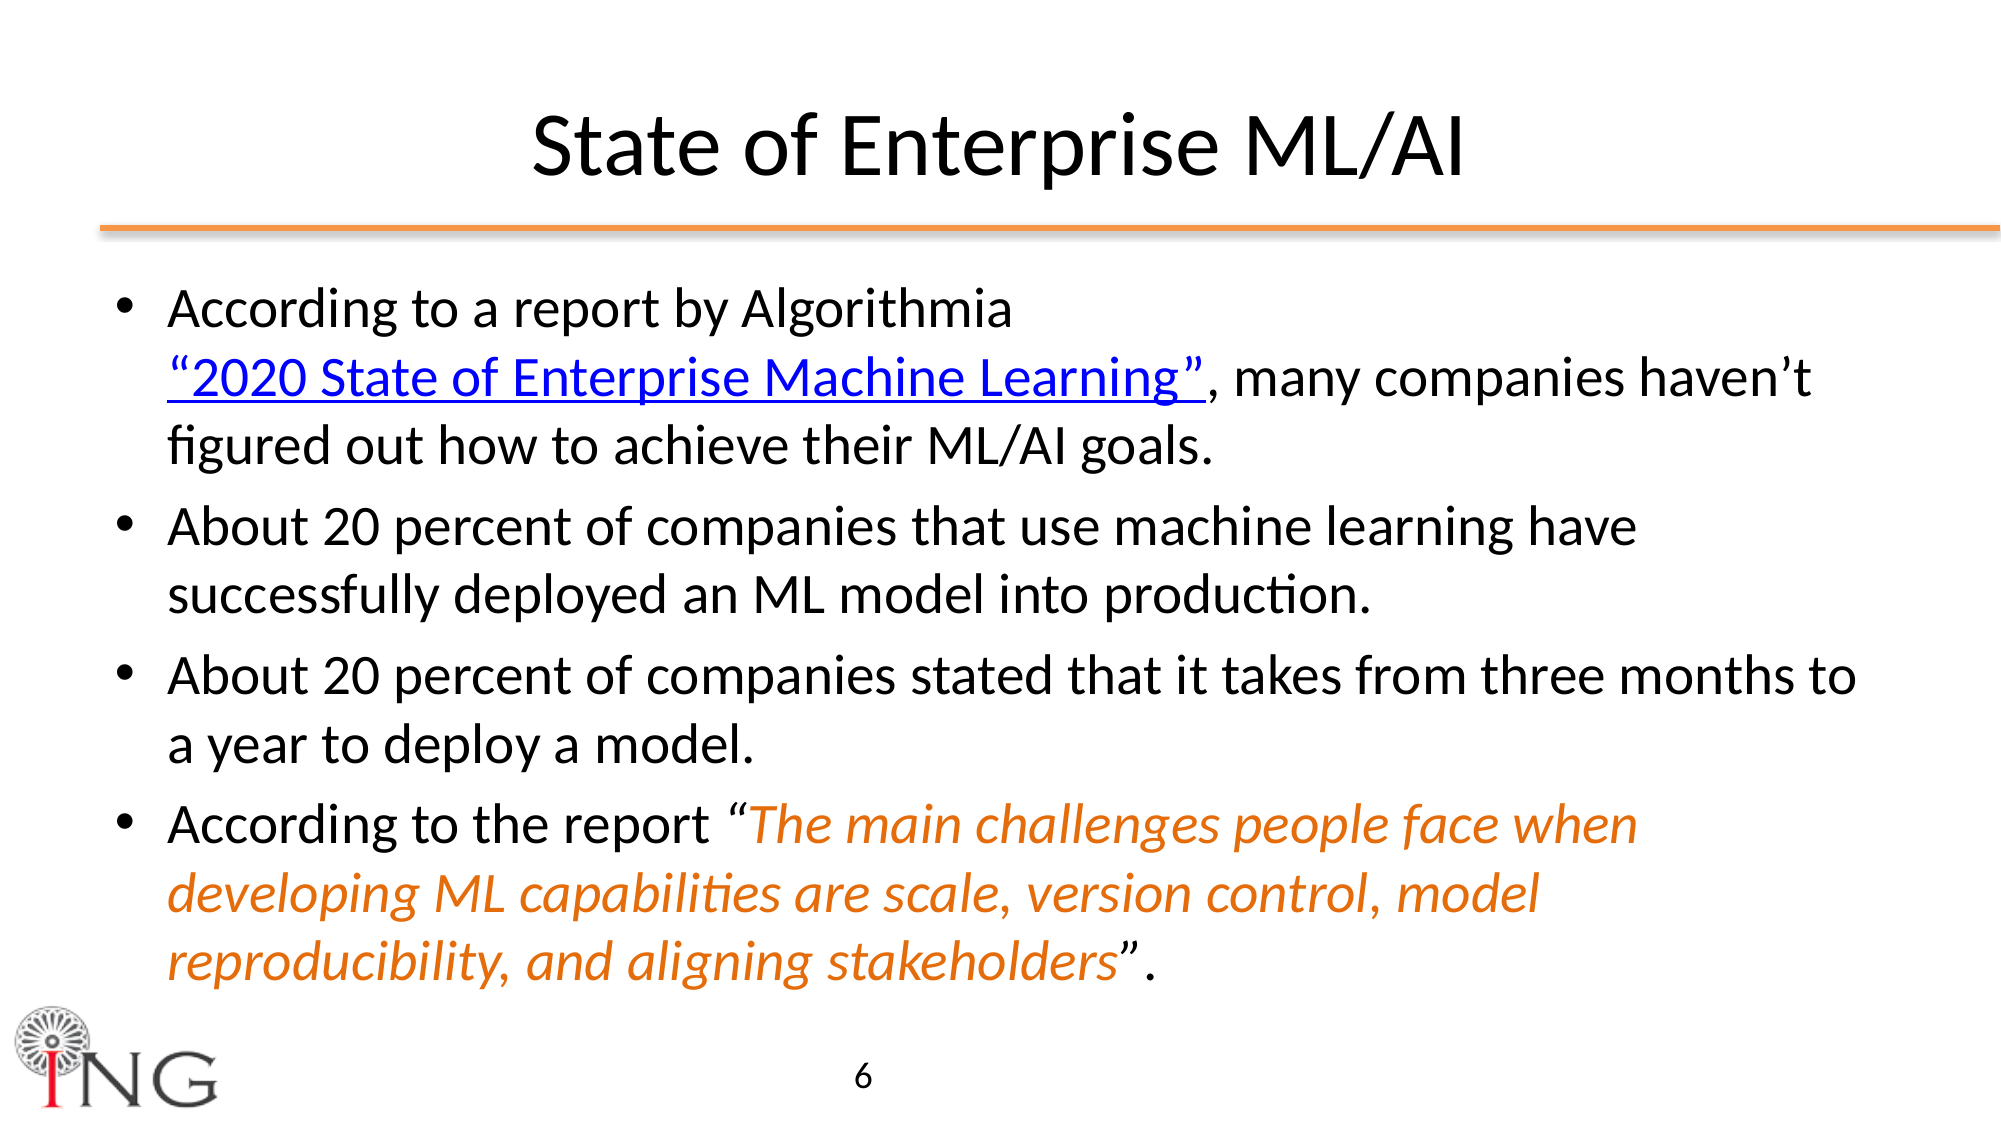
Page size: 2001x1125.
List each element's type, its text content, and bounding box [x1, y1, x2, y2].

title State of Enterprise ML/AI [99, 45, 1900, 233]
list According to a report by Algorithmia “2020 State of Enterprise Machine Learning”, many companies haven’t figured out how to achieve their ML/AI goals. About 20 percent of companies that use machine learning have successfully deployed an ML model into production. About 20 percent of companies stated that it takes from three months to a year to deploy a model. According to the report “The main challenges people face when developing ML capabilities are scale, version control, model reproducibility, and aligning stakeholders”. [99, 262, 1900, 1005]
slide_number 6 [839, 1043, 1900, 1104]
picture [0, 987, 244, 1125]
